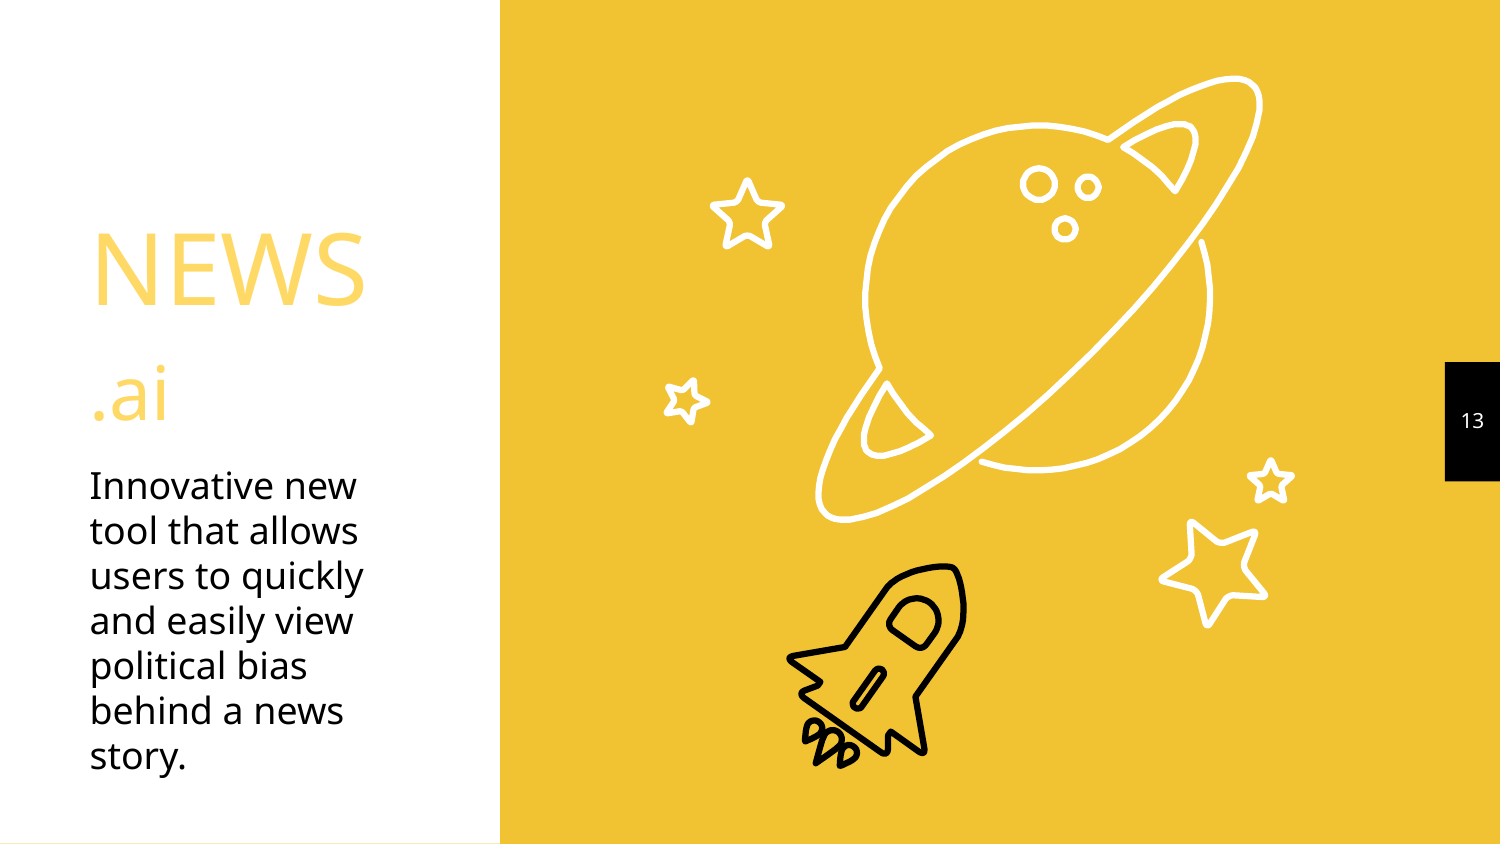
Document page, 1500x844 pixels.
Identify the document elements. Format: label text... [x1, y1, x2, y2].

title NEWS .ai [74, 259, 441, 447]
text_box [792, 576, 974, 759]
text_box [818, 78, 1260, 520]
subtitle Innovative new tool that allows users to quickly and easily view political bias behind a news story. [74, 447, 441, 576]
slide_number ‹#› [1444, 362, 1500, 482]
